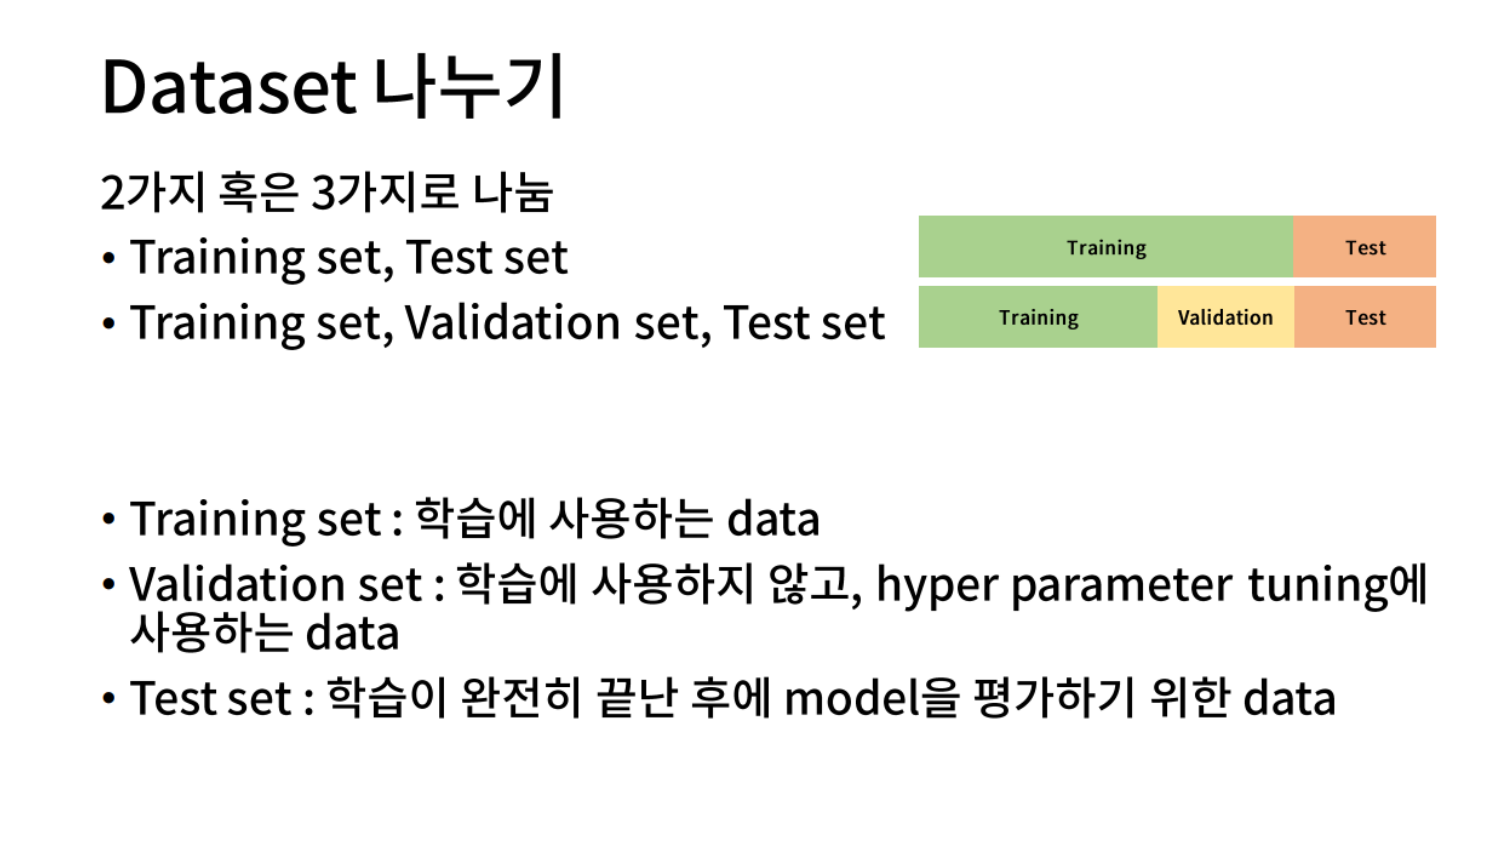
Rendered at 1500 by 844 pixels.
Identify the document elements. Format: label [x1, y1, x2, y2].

picture [77, 45, 1475, 726]
